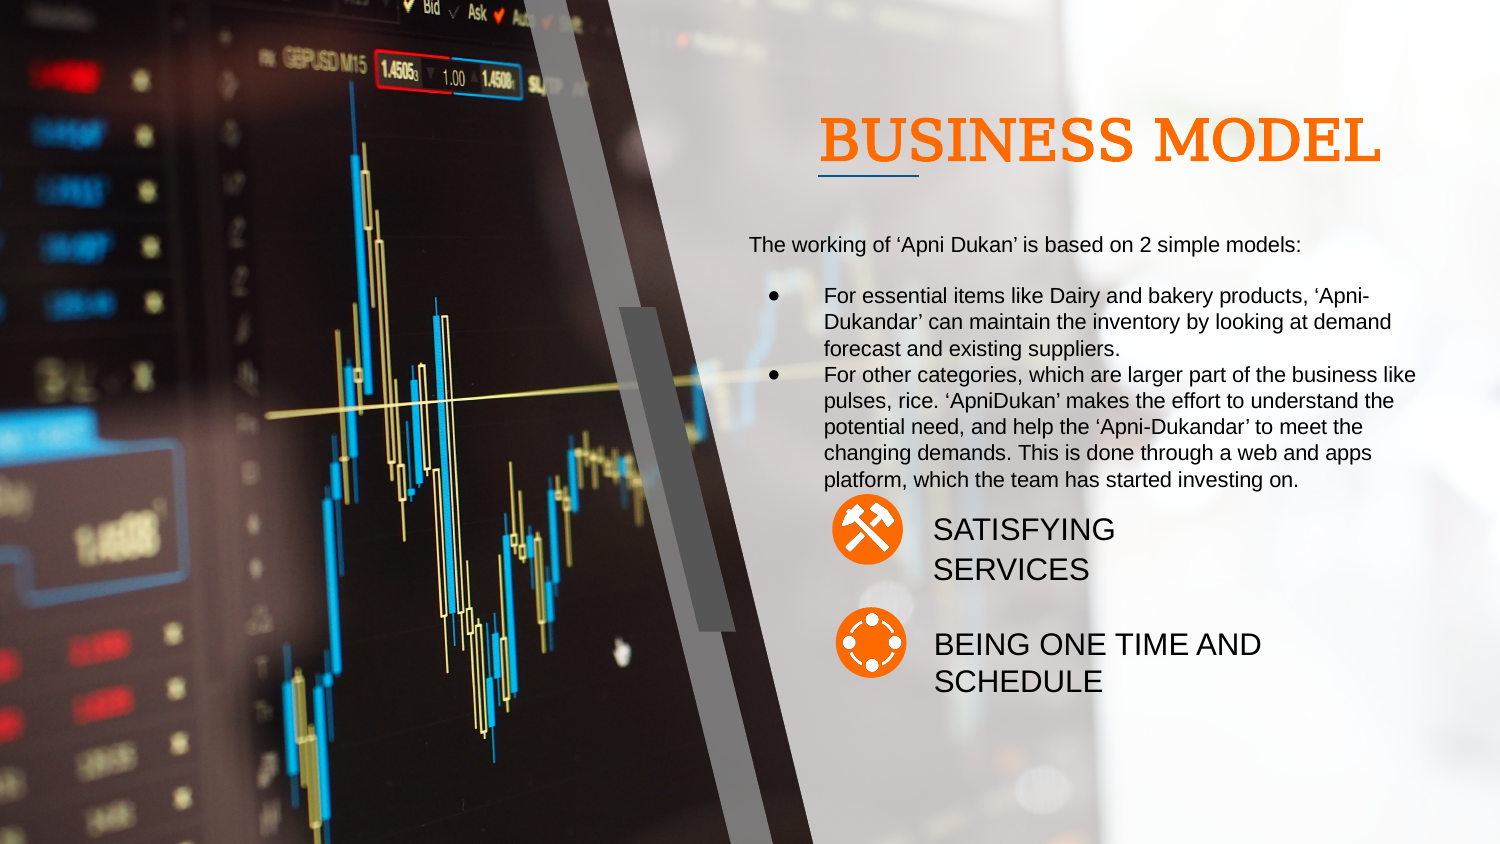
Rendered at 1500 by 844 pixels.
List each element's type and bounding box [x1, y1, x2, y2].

text_box [832, 602, 912, 682]
picture [0, 0, 1500, 844]
text_box [831, 493, 904, 565]
